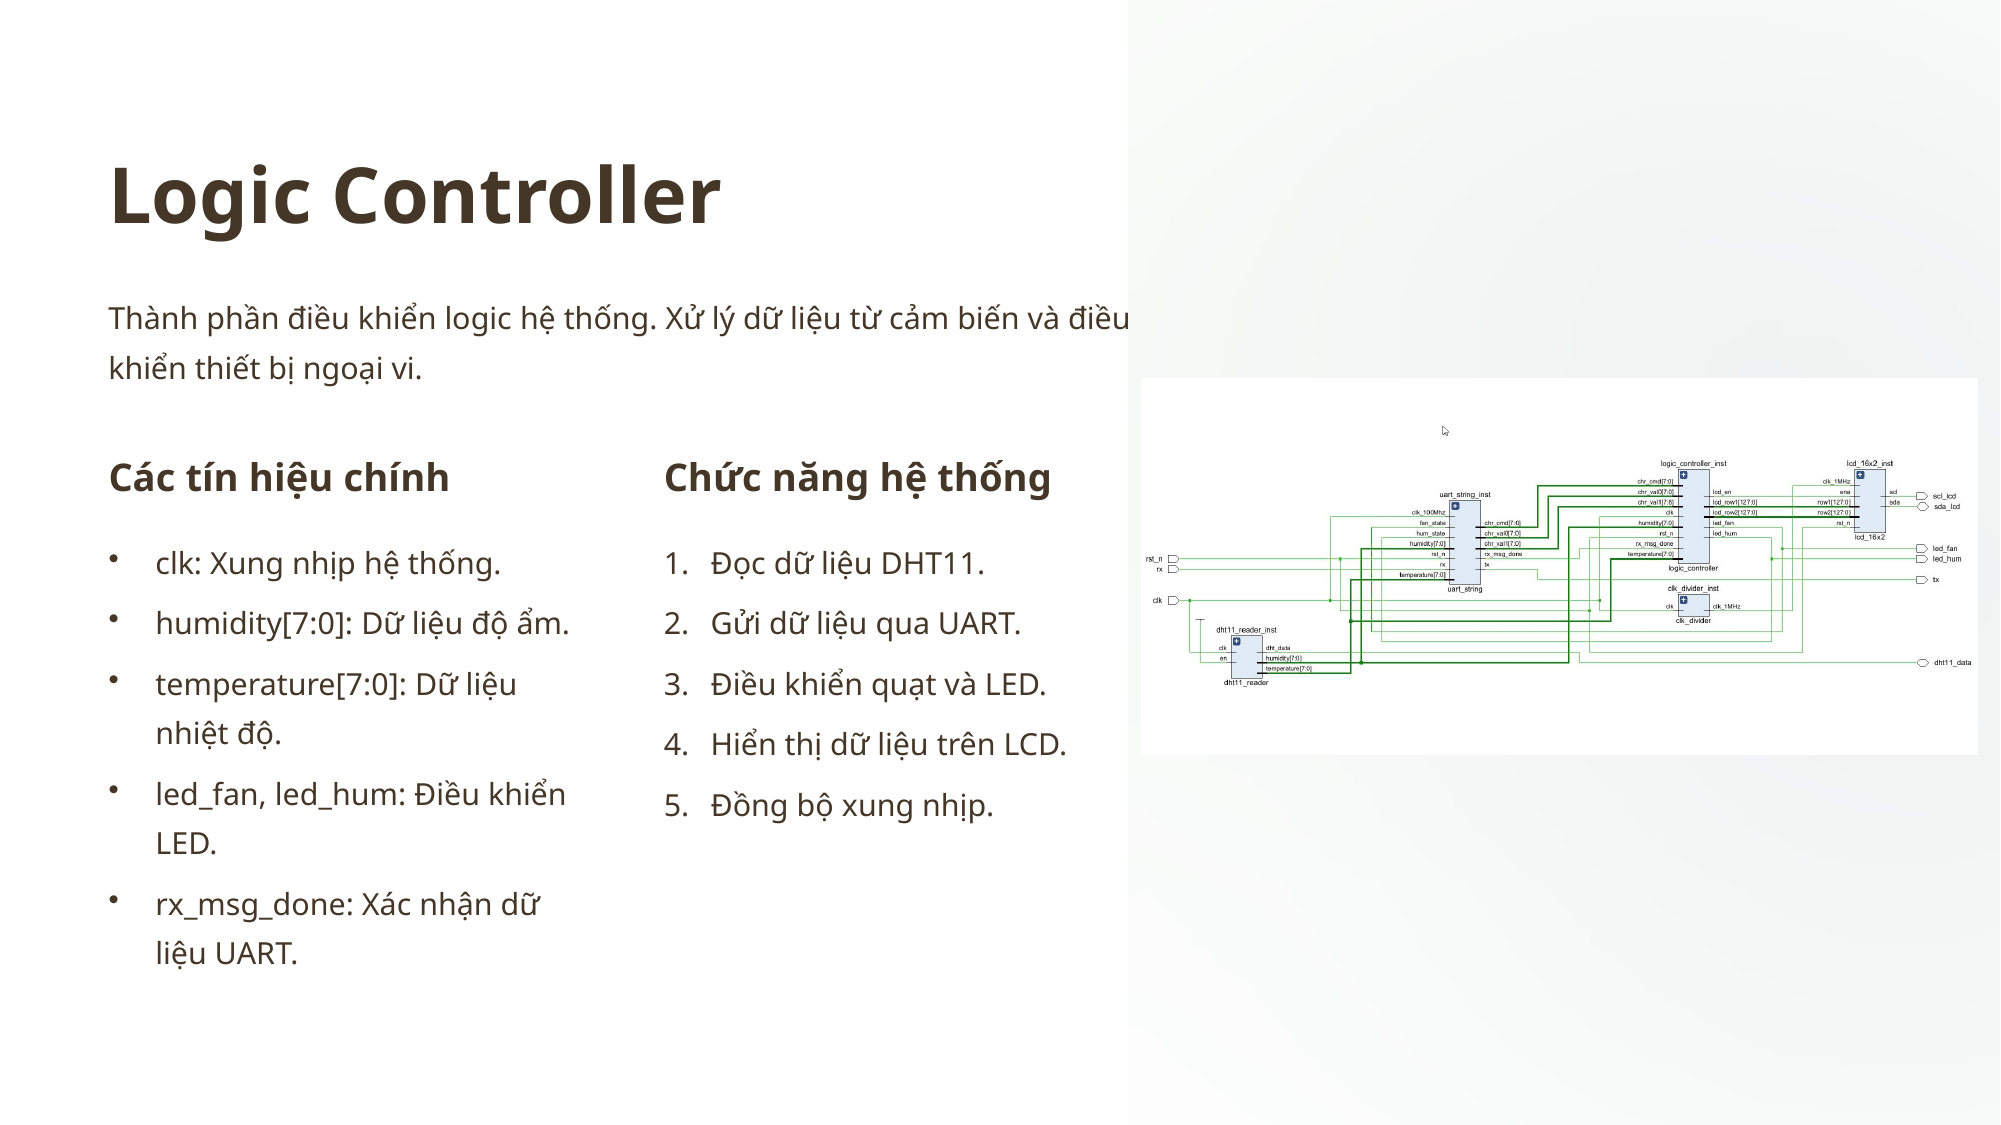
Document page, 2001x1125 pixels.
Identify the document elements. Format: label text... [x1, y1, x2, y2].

text_box Đồng bộ xung nhịp. [663, 772, 1127, 823]
text_box Các tín hiệu chính [108, 451, 497, 500]
text_box clk: Xung nhịp hệ thống. [108, 530, 588, 581]
text_box Logic Controller [108, 142, 884, 240]
text_box led_fan, led_hum: Điều khiển LED. [108, 761, 588, 861]
text_box rx_msg_done: Xác nhận dữ liệu UART. [108, 871, 588, 972]
text_box Chức năng hệ thống [663, 451, 1052, 500]
text_box humidity[7:0]: Dữ liệu độ ẩm. [108, 591, 588, 641]
text_box Đọc dữ liệu DHT11. [663, 530, 1127, 581]
text_box temperature[7:0]: Dữ liệu nhiệt độ. [108, 651, 588, 751]
text_box Hiển thị dữ liệu trên LCD. [663, 712, 1127, 762]
text_box Thành phần điều khiển logic hệ thống. Xử lý dữ liệu từ cảm biến và điều khiển thiết bị ngoại vi. [108, 286, 1127, 386]
picture [1127, 0, 2000, 1125]
text_box Điều khiển quạt và LED. [663, 651, 1127, 702]
text_box Gửi dữ liệu qua UART. [663, 591, 1127, 641]
